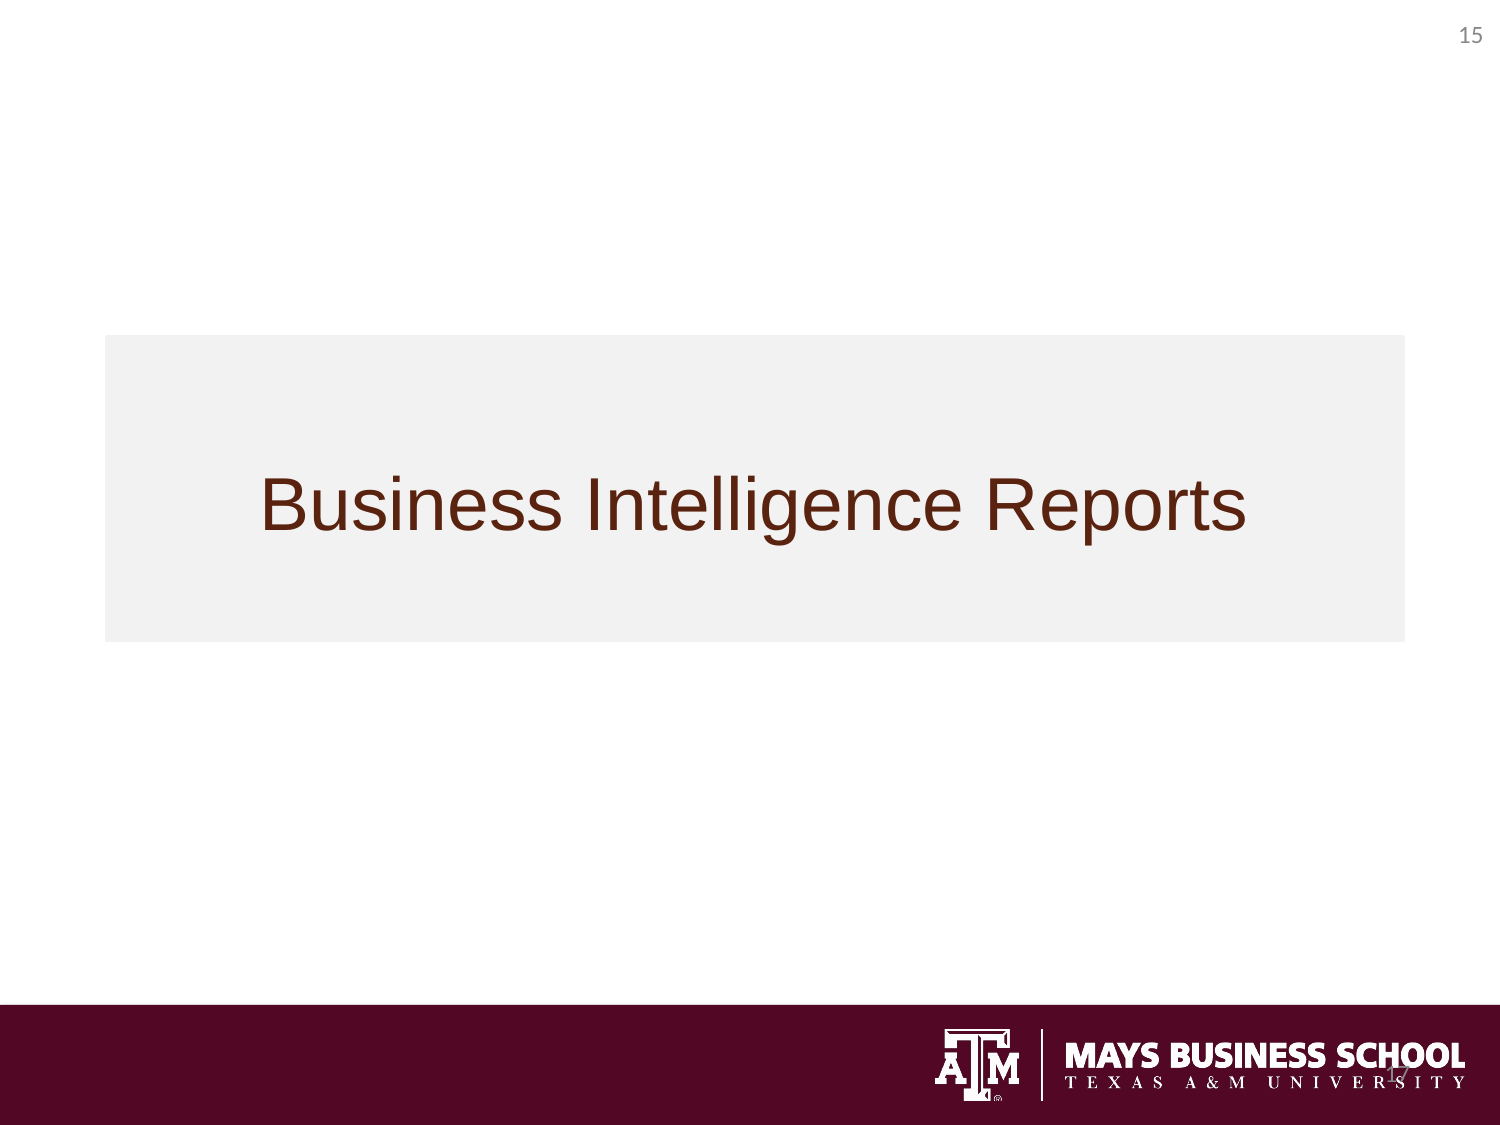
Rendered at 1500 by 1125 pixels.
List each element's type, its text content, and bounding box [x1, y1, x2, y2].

text_box 15 [1148, 3, 1499, 64]
slide_number 17 [1074, 1042, 1425, 1103]
text_box [105, 335, 1405, 642]
picture [935, 1029, 1465, 1101]
text_box Business Intelligence Reports [129, 448, 1379, 554]
